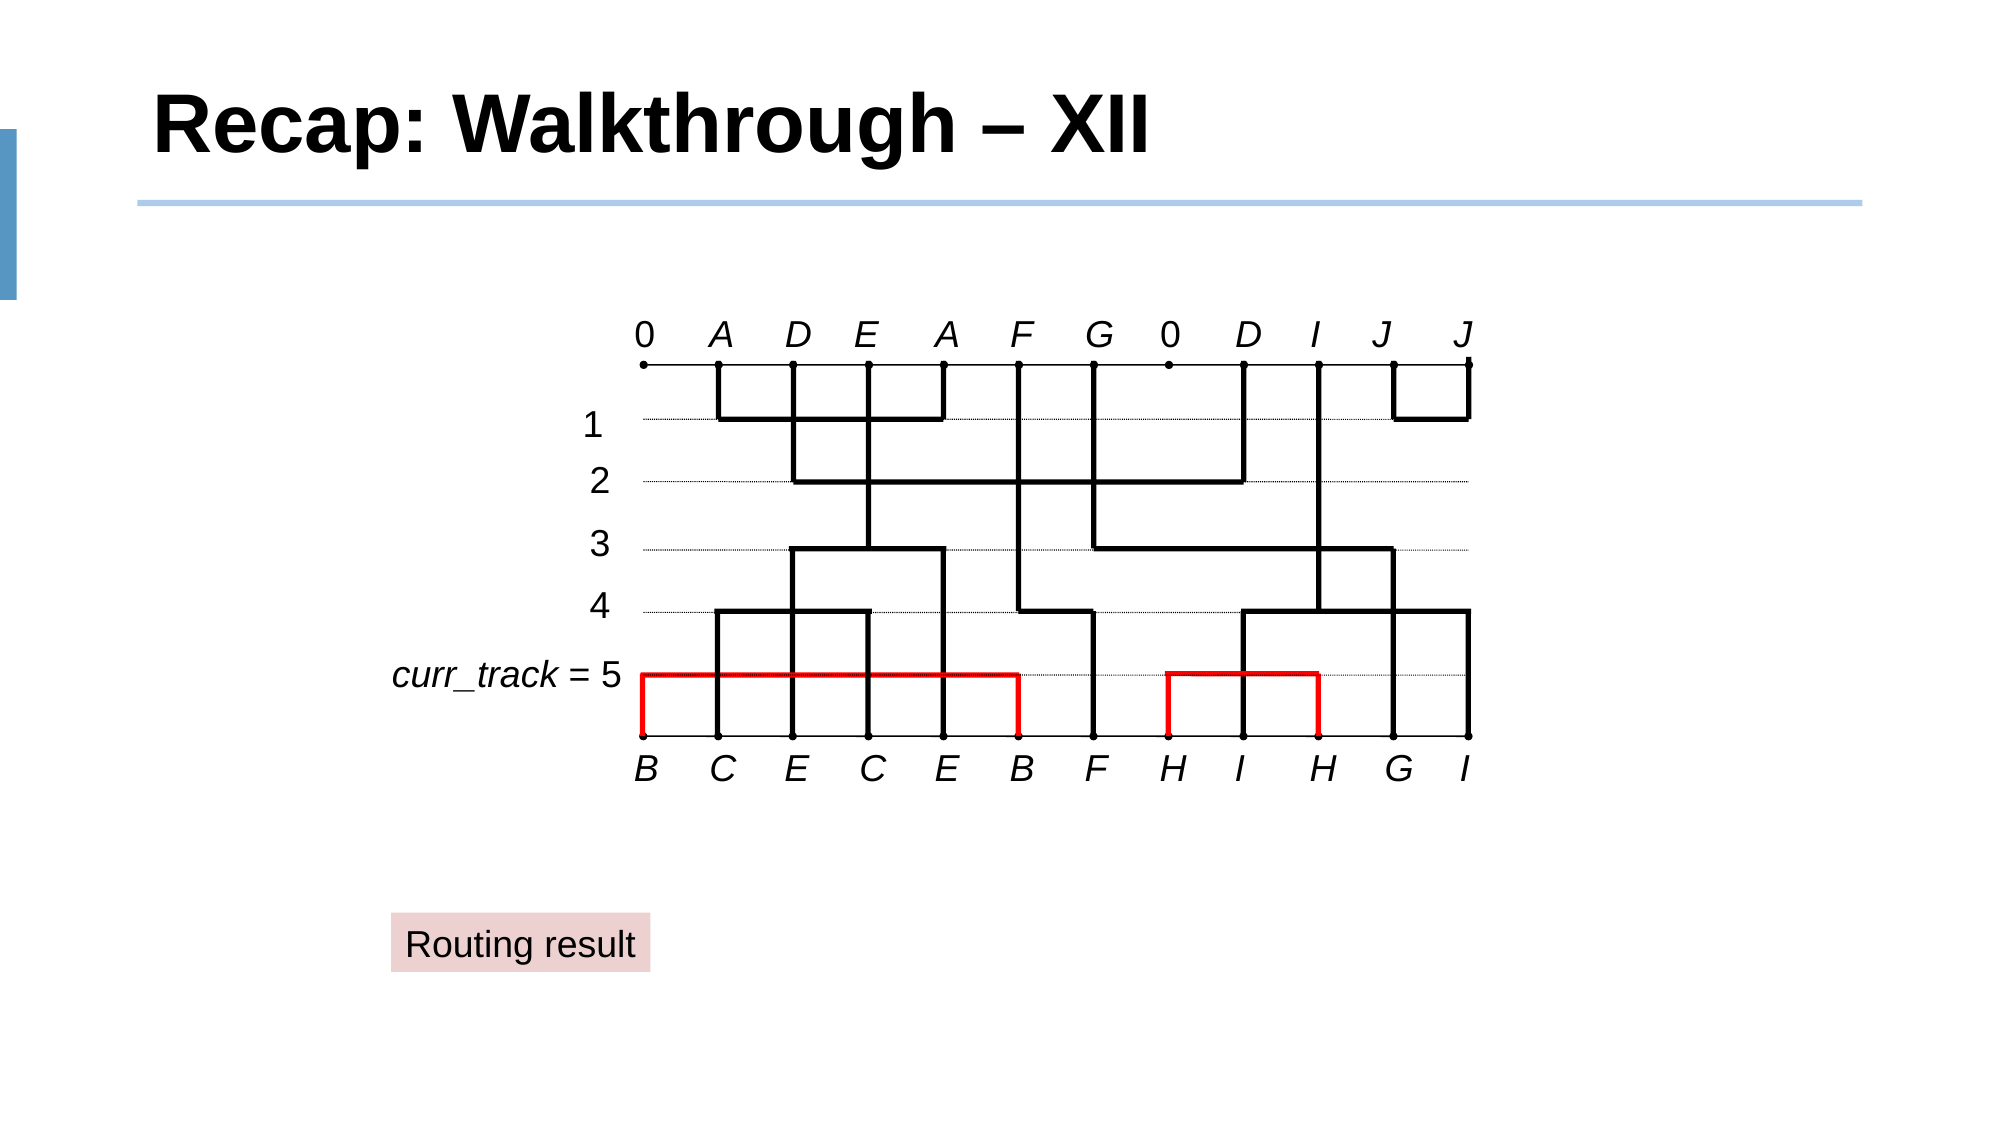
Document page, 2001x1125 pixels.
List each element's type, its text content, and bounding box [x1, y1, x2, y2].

text_box 0 [1144, 302, 1207, 364]
text_box G [1069, 302, 1132, 364]
text_box D [1219, 302, 1282, 364]
text_box curr_track = 5 [365, 642, 639, 704]
text_box I [1294, 302, 1356, 364]
text_box A [919, 302, 982, 364]
text_box E [837, 302, 901, 364]
text_box 0 [618, 302, 681, 364]
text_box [617, 736, 1507, 798]
text_box F [994, 302, 1057, 364]
text_box Routing result [391, 912, 651, 972]
text_box 4 [521, 573, 627, 635]
text_box 3 [521, 510, 627, 572]
text_box 1 [566, 391, 620, 448]
text_box A [693, 302, 756, 364]
text_box J [1356, 302, 1437, 364]
text_box 2 [521, 448, 627, 510]
title Recap: Walkthrough – XII [137, 42, 1863, 208]
text_box J [1437, 302, 1532, 364]
text_box D [768, 302, 832, 364]
